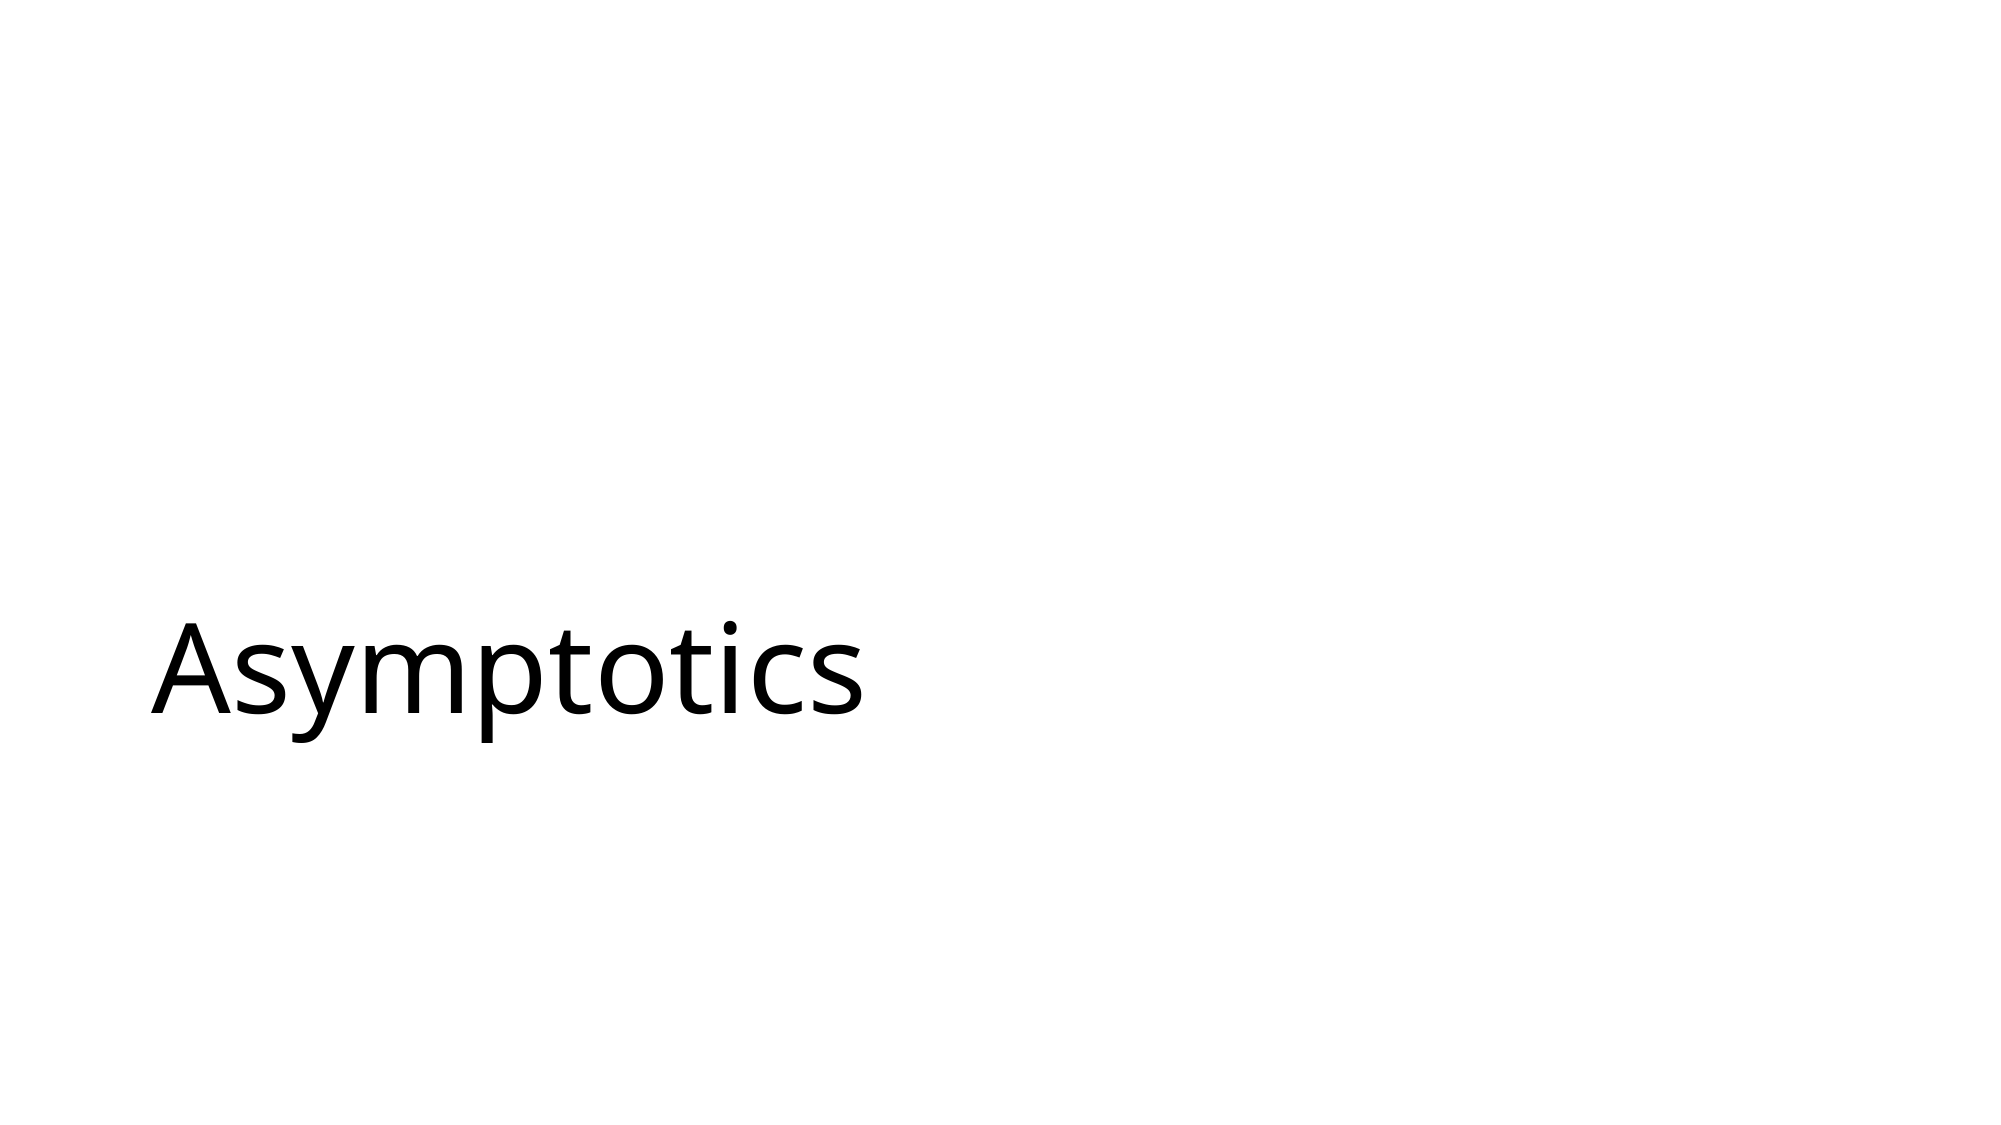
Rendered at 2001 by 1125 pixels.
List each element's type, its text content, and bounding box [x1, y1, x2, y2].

title Asymptotics [136, 280, 1862, 749]
